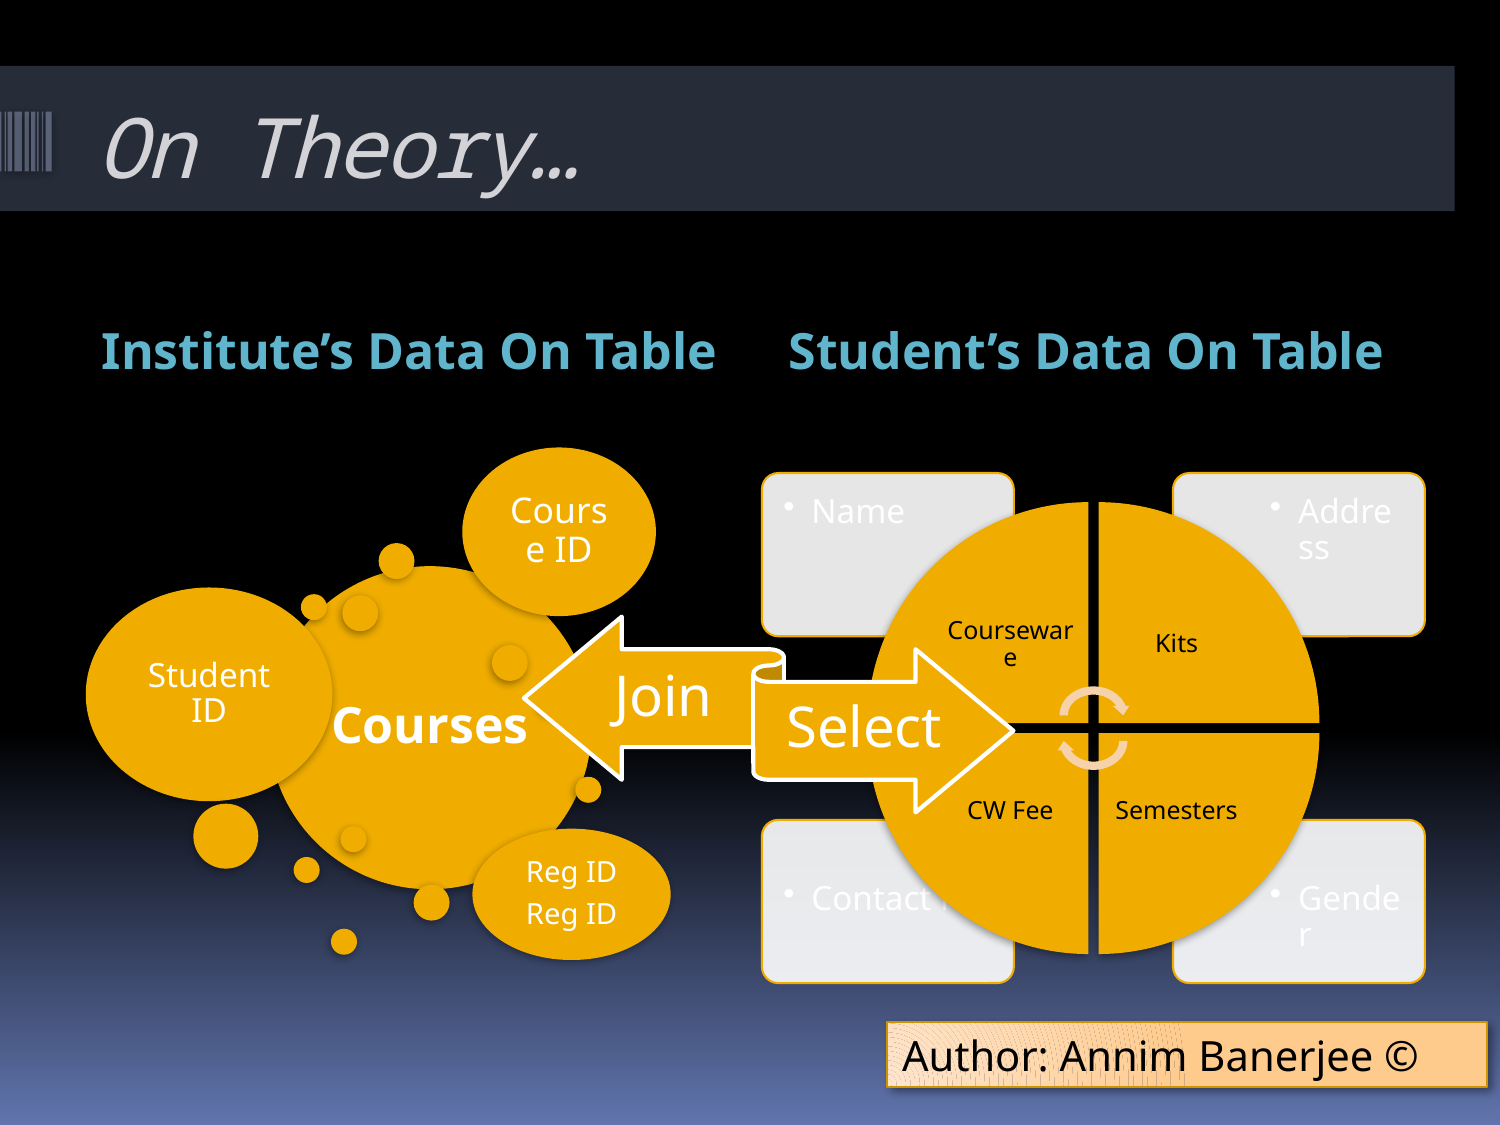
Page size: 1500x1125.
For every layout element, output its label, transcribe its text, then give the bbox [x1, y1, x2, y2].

title On Theory… [82, 87, 1358, 238]
list Institute’s Data On Table [75, 296, 738, 401]
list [761, 402, 1426, 1054]
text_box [511, 616, 1026, 813]
text_box Author: Annim Banerjee © [886, 1021, 1488, 1088]
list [74, 402, 739, 1054]
list Student’s Data On Table [761, 296, 1425, 401]
